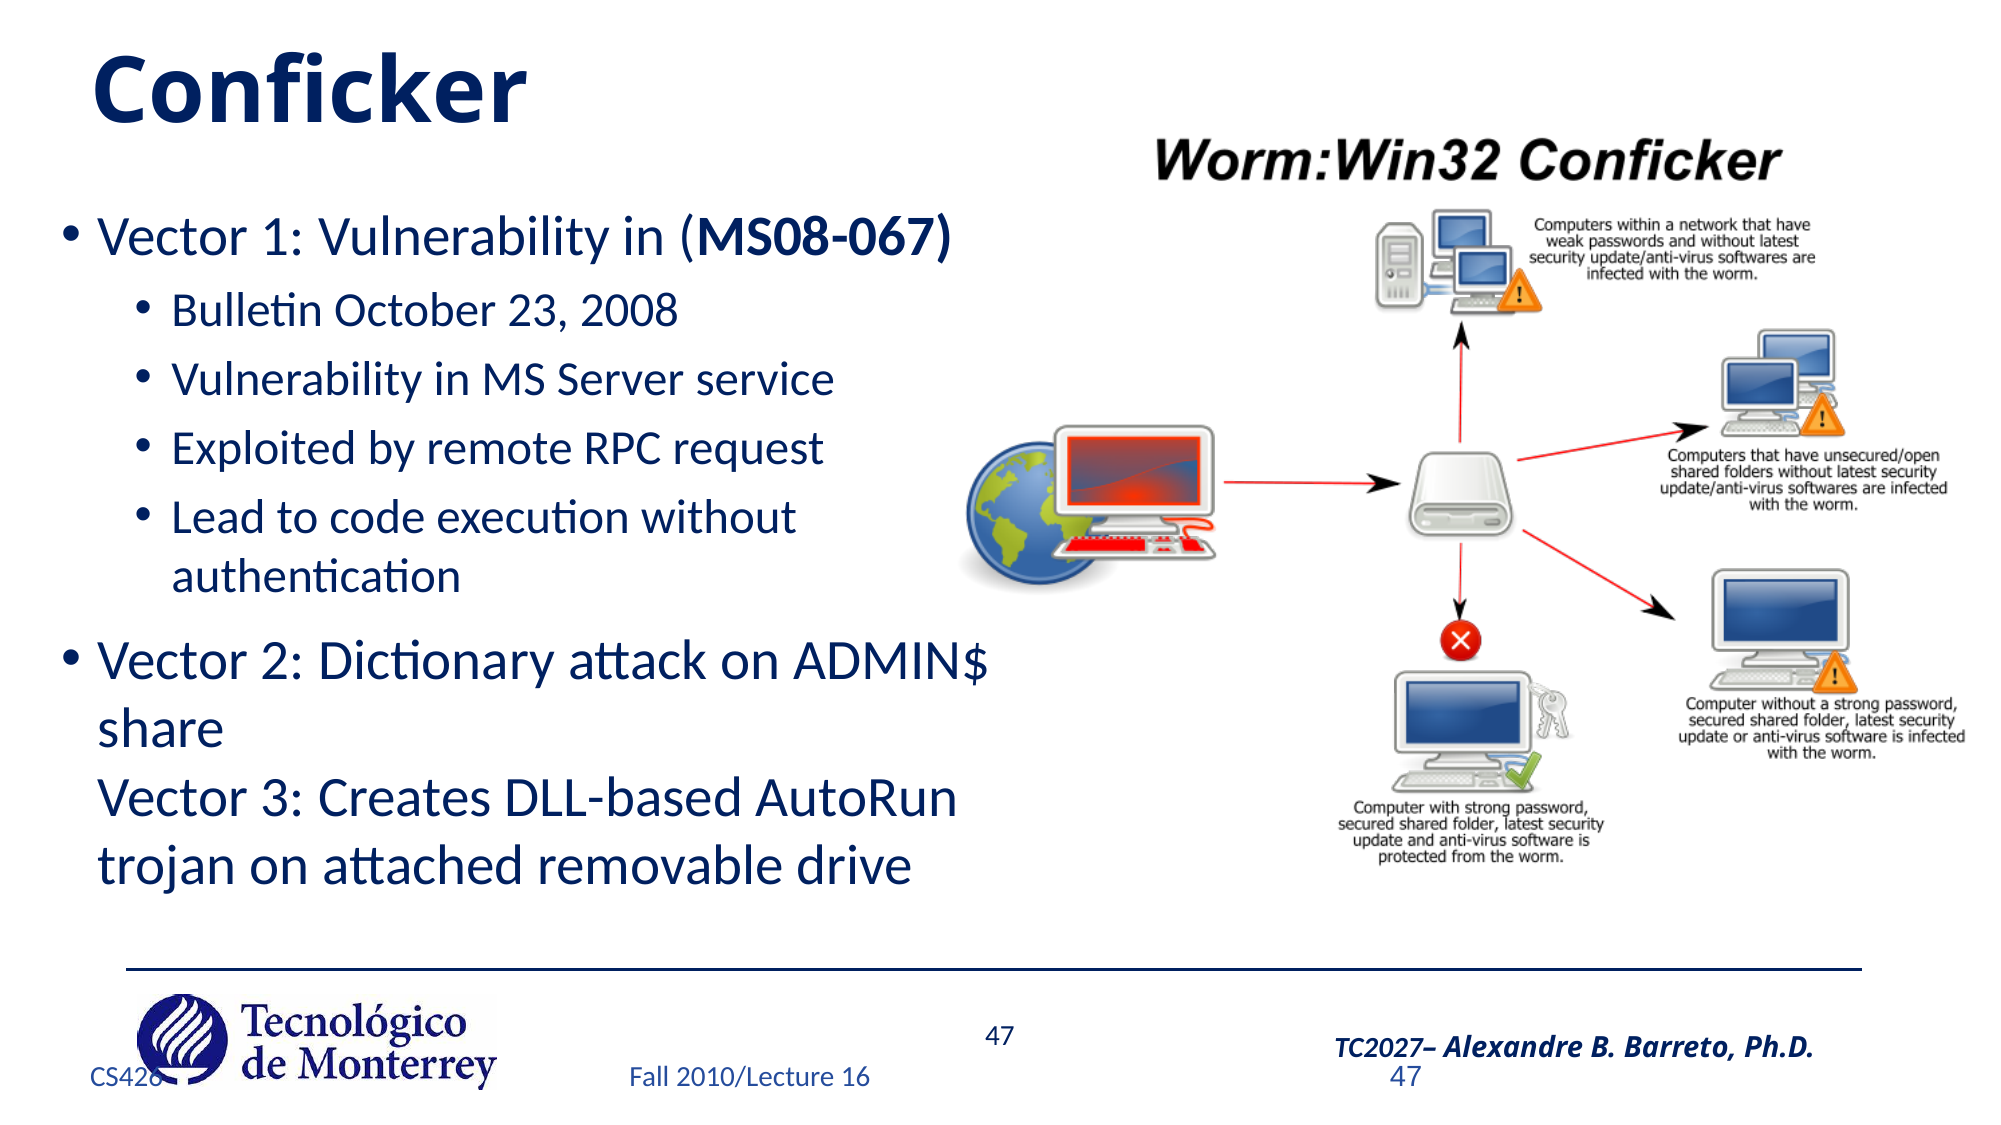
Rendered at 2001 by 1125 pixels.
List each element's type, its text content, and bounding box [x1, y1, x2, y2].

footer Fall 2010/Lecture 16 [512, 1050, 988, 1125]
slide_number 47 [1125, 1050, 1438, 1125]
title Conficker [75, 24, 1800, 162]
picture [137, 994, 497, 1090]
picture [928, 118, 2000, 877]
list Vector 1: Vulnerability in (MS08-067) Bulletin October 23, 2008 Vulnerability in MS Server service Exploited by remote RPC request Lead to code execution without authentication Vector 2: Dictionary attack on ADMIN$ share Vector 3: Creates DLL-based AutoRun trojan on attached removable drive [46, 191, 1076, 907]
slide_number CS426 [75, 1050, 388, 1125]
